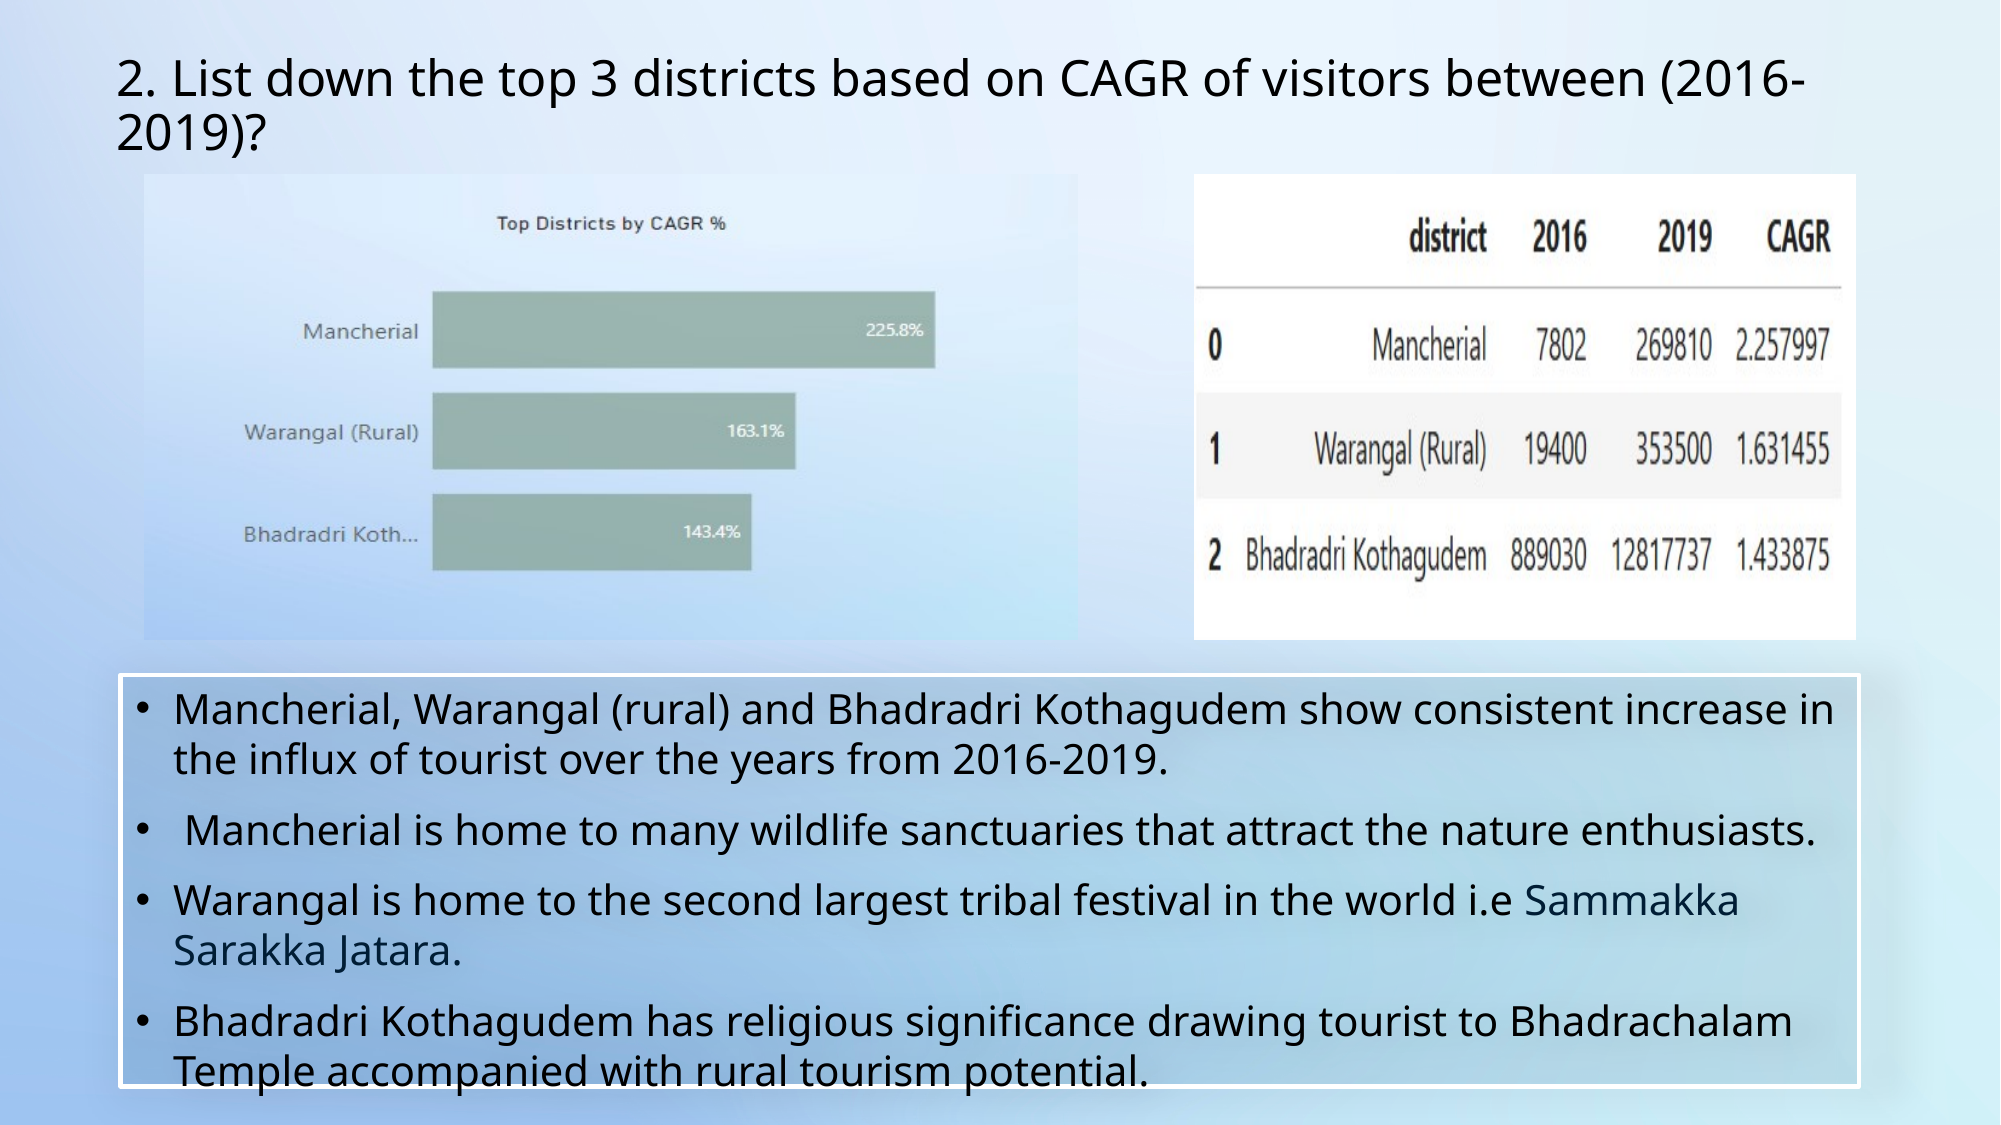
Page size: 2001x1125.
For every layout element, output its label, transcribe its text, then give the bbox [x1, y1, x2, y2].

picture [143, 173, 1079, 641]
title 2. List down the top 3 districts based on CAGR of visitors between (2016-2019)? [101, 40, 1856, 175]
text_box Mancherial, Warangal (rural) and Bhadradri Kothagudem show consistent increase in the influx of tourist over the years from 2016-2019. Mancherial is home to many wildlife sanctuaries that attract the nature enthusiasts. Warangal is home to the second largest tribal festival in the world i.e Sammakka Sarakka Jatara. Bhadradri Kothagudem has religious significance drawing tourist to Bhadrachalam Temple accompanied with rural tourism potential. [120, 674, 1859, 1087]
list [1194, 173, 1857, 641]
